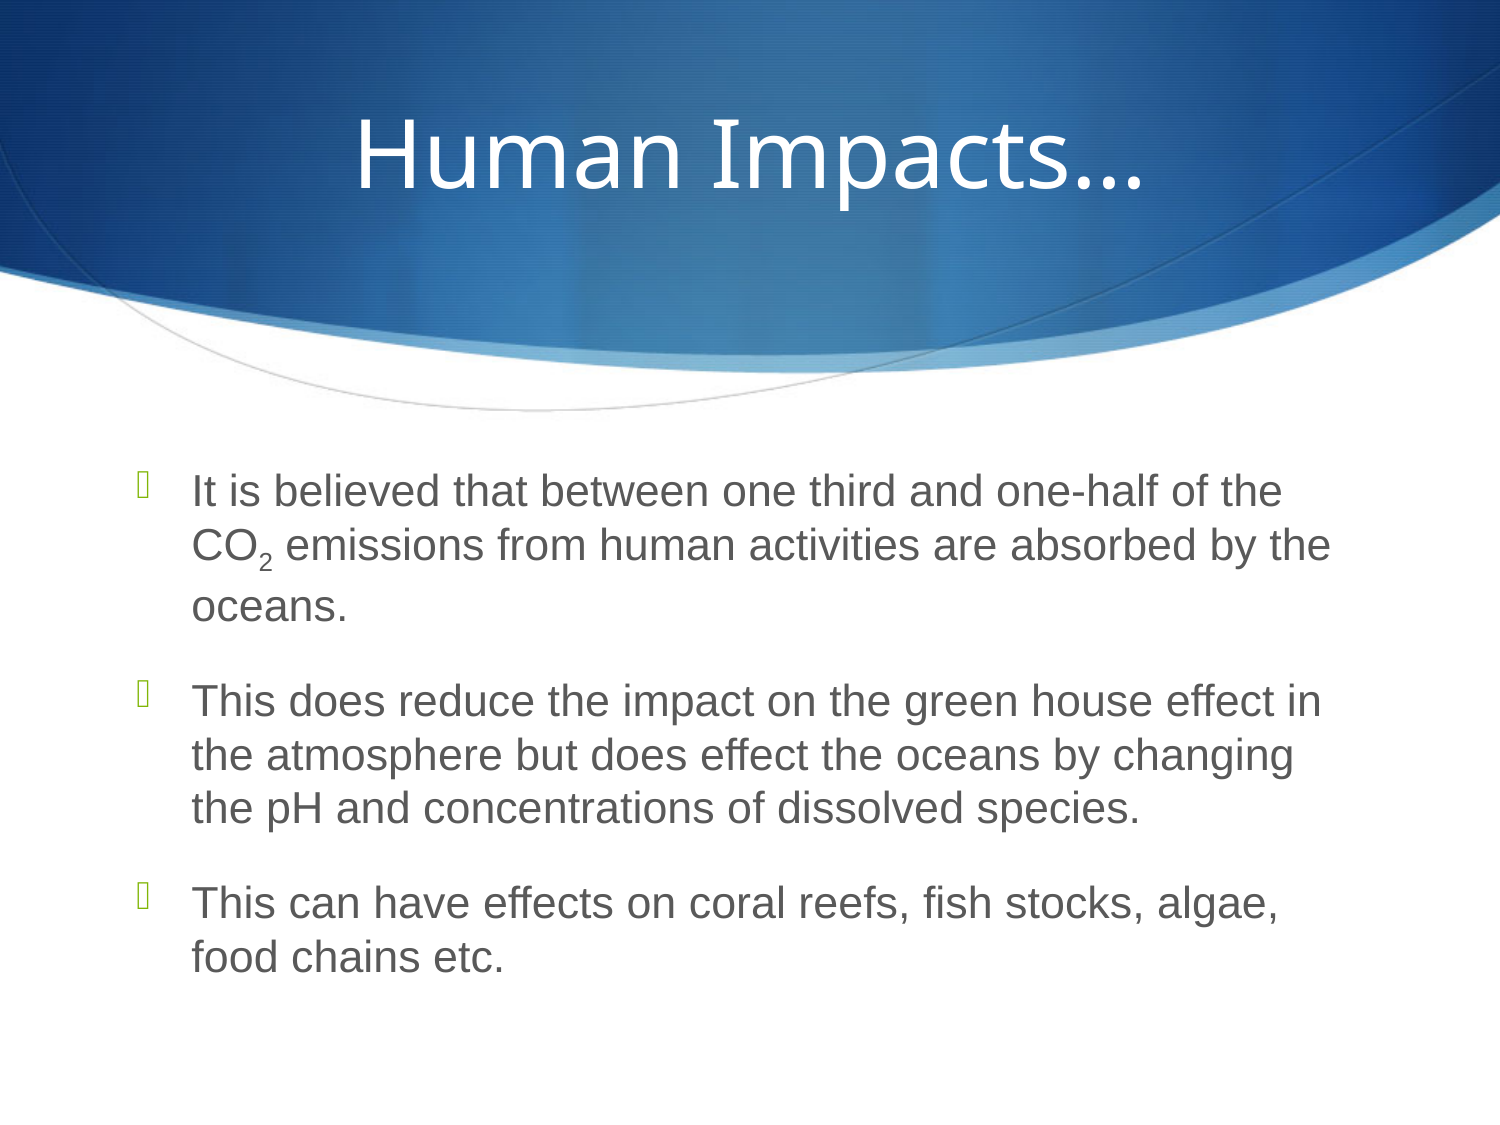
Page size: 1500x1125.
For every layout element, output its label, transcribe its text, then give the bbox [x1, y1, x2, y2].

list It is believed that between one third and one-half of the CO2 emissions from human activities are absorbed by the oceans. This does reduce the impact on the green house effect in the atmosphere but does effect the oceans by changing the pH and concentrations of dissolved species. This can have effects on coral reefs, fish stocks, algae, food chains etc. [121, 454, 1379, 991]
picture [0, 0, 1500, 1125]
title Human Impacts… [75, 56, 1425, 245]
